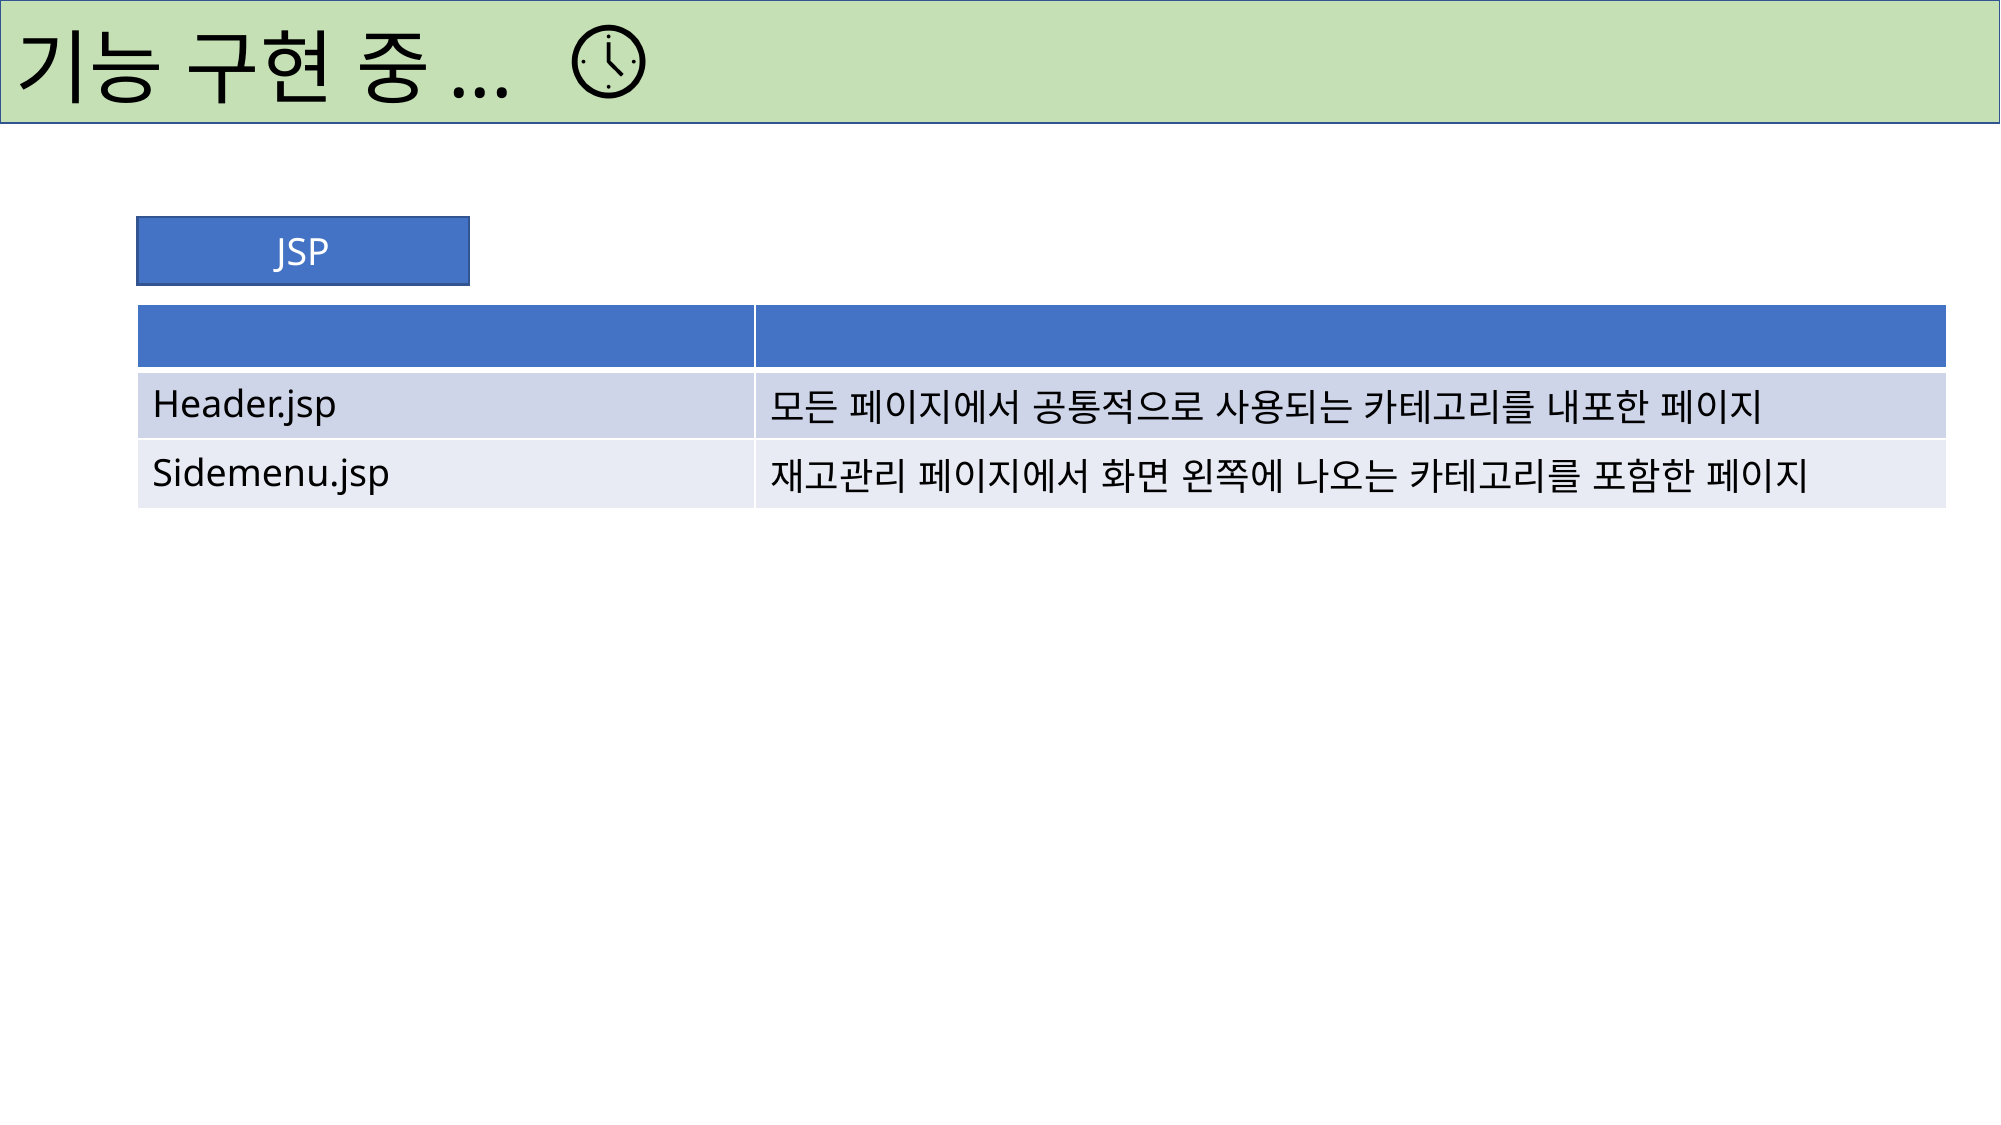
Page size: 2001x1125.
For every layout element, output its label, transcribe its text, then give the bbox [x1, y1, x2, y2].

picture [562, 15, 655, 108]
text_box [0, 0, 2000, 124]
table_header [756, 305, 1946, 367]
title 기능 구현 중... [0, 19, 1725, 123]
table_cell 재고관리 페이지에서 화면 왼쪽에 나오는 카테고리를 포함한 페이지 [756, 440, 1946, 508]
table_header [138, 305, 754, 367]
text_box JSP [136, 216, 470, 286]
table_cell Header.jsp [138, 373, 754, 438]
table_cell 모든 페이지에서 공통적으로 사용되는 카테고리를 내포한 페이지 [756, 373, 1946, 438]
table_cell Sidemenu.jsp [138, 440, 754, 508]
